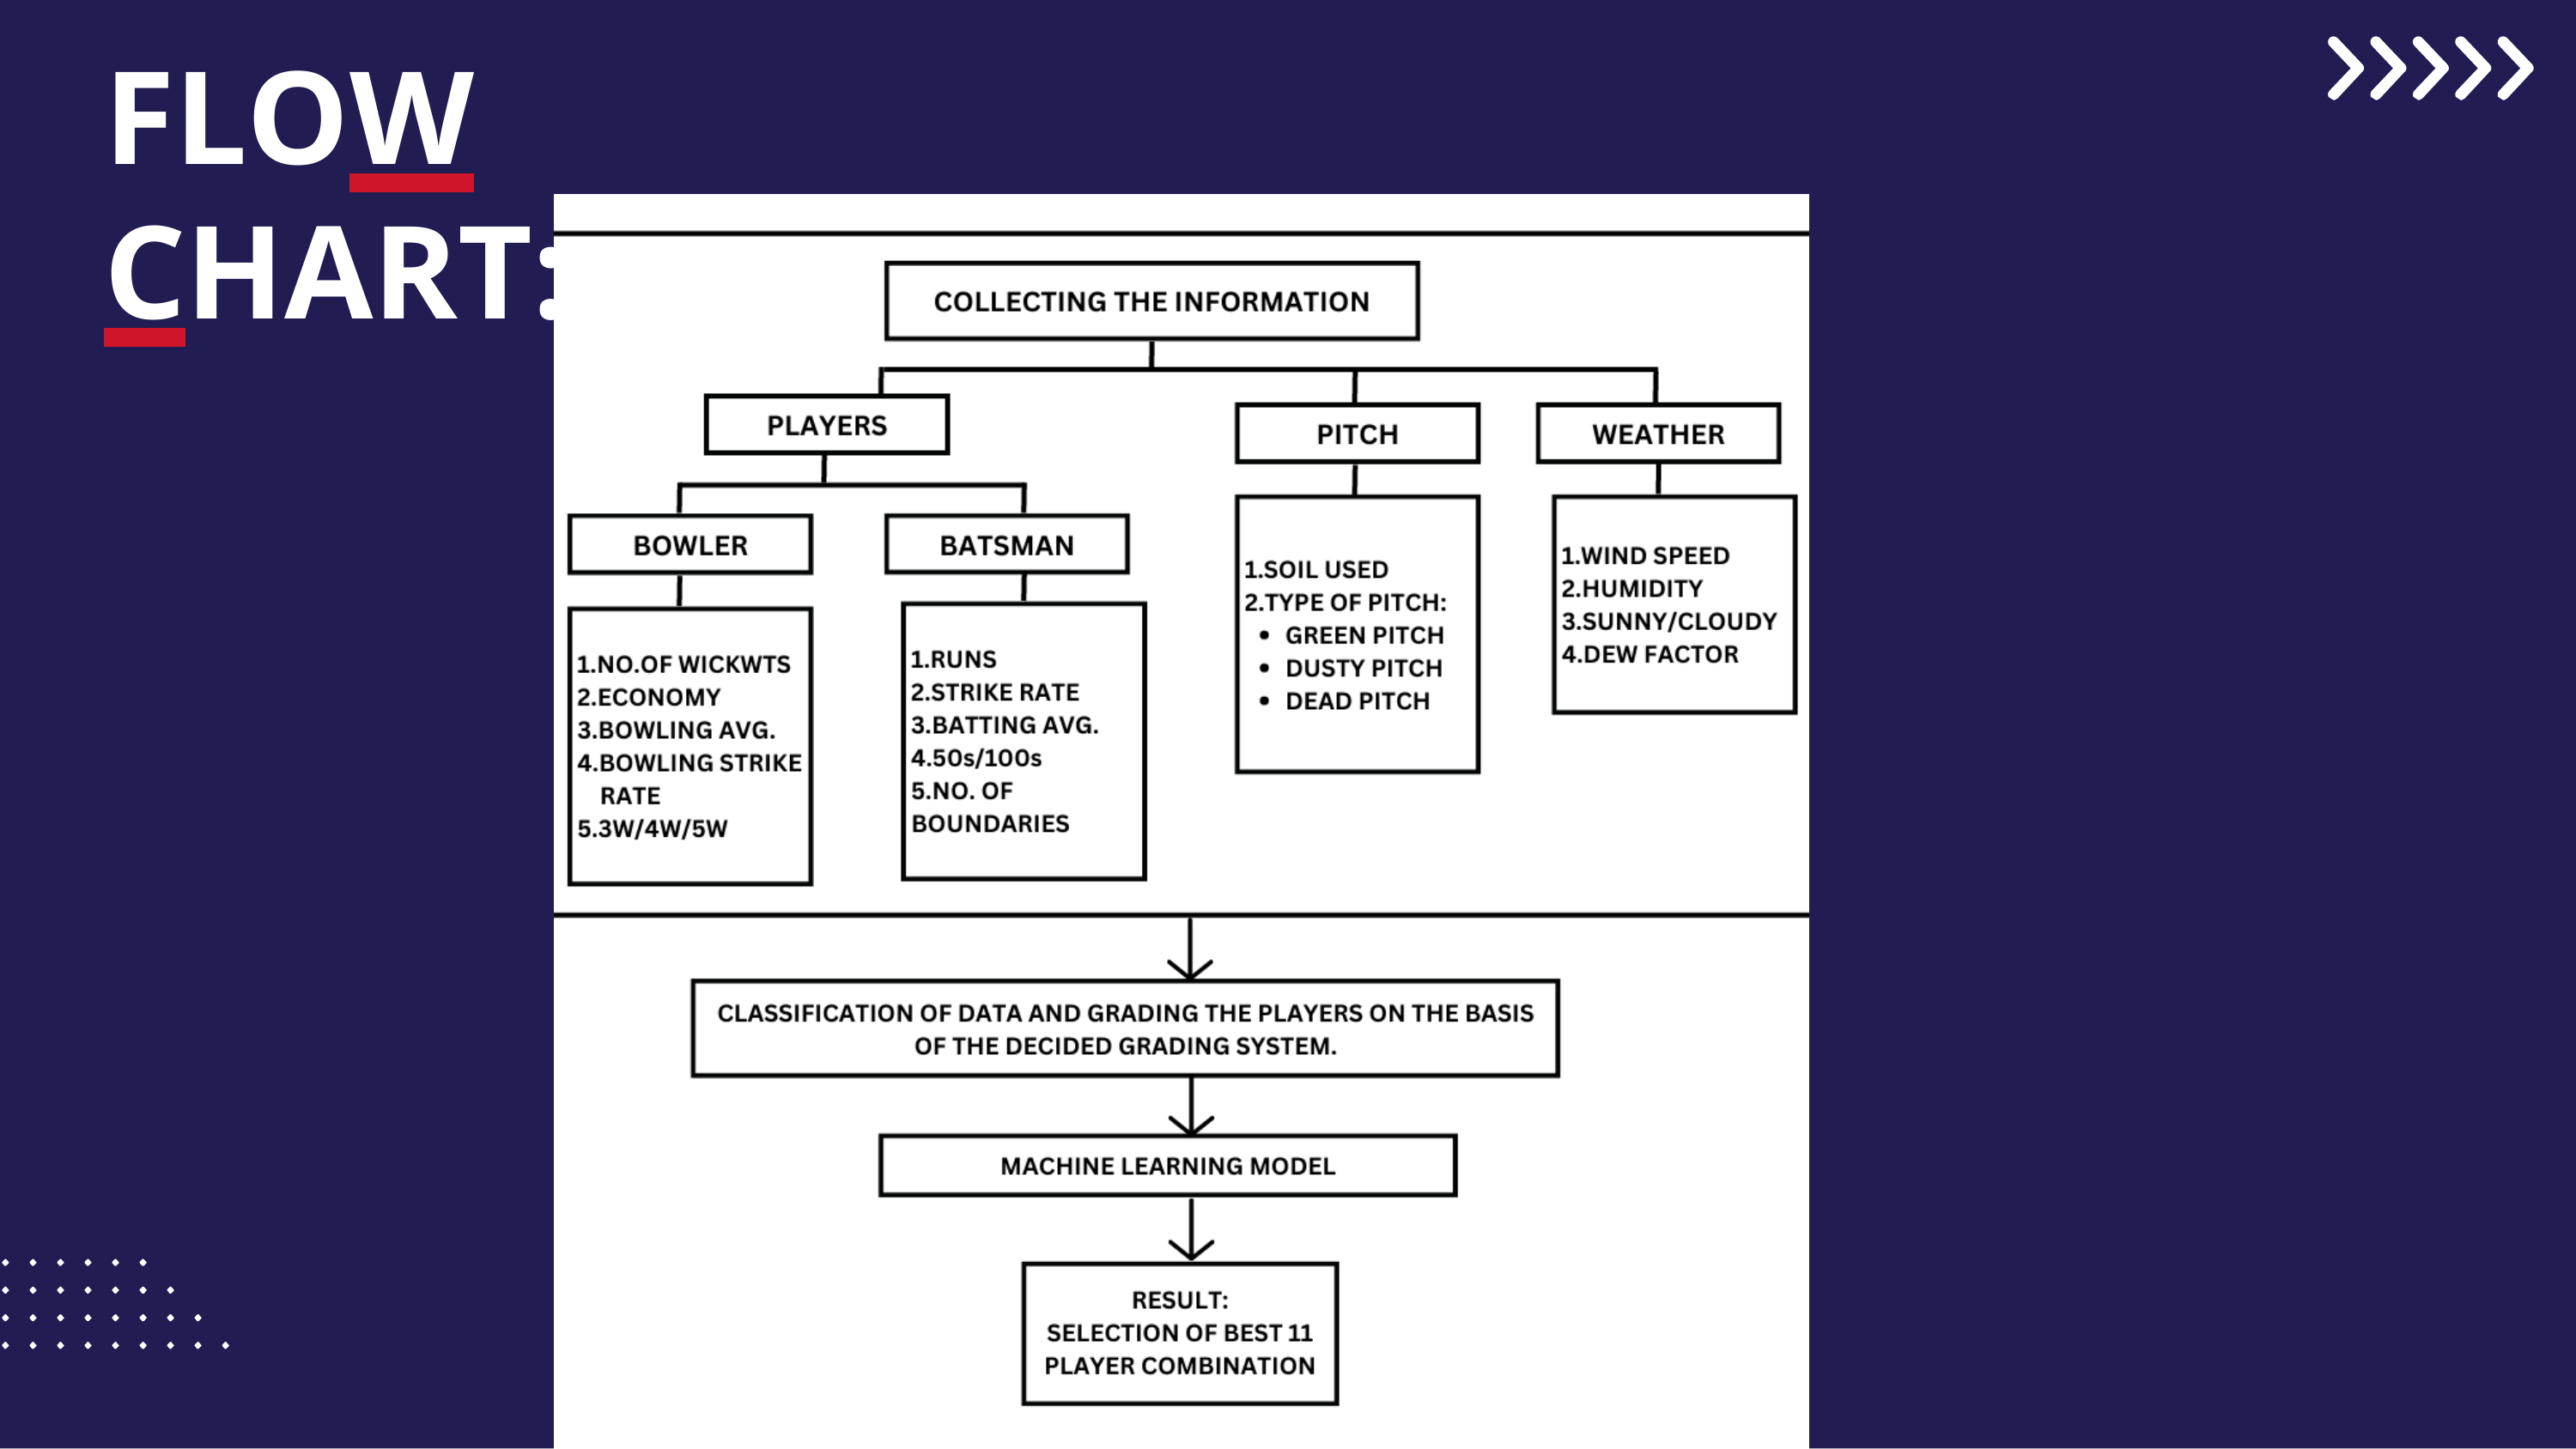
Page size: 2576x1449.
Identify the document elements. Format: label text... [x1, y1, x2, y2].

text_box [2, 1258, 9, 1266]
text_box [167, 1314, 174, 1322]
text_box [84, 1258, 92, 1266]
text_box [57, 1258, 64, 1266]
text_box [167, 1342, 174, 1349]
text_box [2497, 36, 2534, 100]
text_box [112, 1286, 119, 1294]
text_box [29, 1342, 37, 1349]
text_box [2455, 36, 2492, 100]
text_box [112, 1258, 119, 1266]
text_box [194, 1342, 202, 1349]
text_box [84, 1342, 92, 1349]
text_box [57, 1342, 64, 1349]
text_box [84, 1314, 92, 1322]
text_box [57, 1314, 64, 1322]
text_box [112, 1314, 119, 1322]
text_box [167, 1286, 174, 1294]
text_box [2, 1314, 9, 1322]
text_box [29, 1314, 37, 1322]
text_box [29, 1258, 37, 1266]
text_box [2, 1286, 9, 1294]
text_box [2412, 36, 2449, 100]
text_box [2370, 36, 2407, 100]
text_box [139, 1314, 147, 1322]
text_box [222, 1342, 229, 1349]
title FLOW CHART: [101, 33, 824, 345]
text_box [2328, 36, 2365, 100]
text_box [139, 1258, 147, 1266]
text_box [139, 1286, 147, 1294]
text_box [112, 1342, 119, 1349]
text_box [84, 1286, 92, 1294]
text_box [57, 1286, 64, 1294]
text_box [194, 1314, 202, 1322]
text_box [2, 1342, 9, 1349]
text_box [139, 1342, 147, 1349]
text_box [29, 1286, 37, 1294]
picture [554, 194, 1809, 1449]
